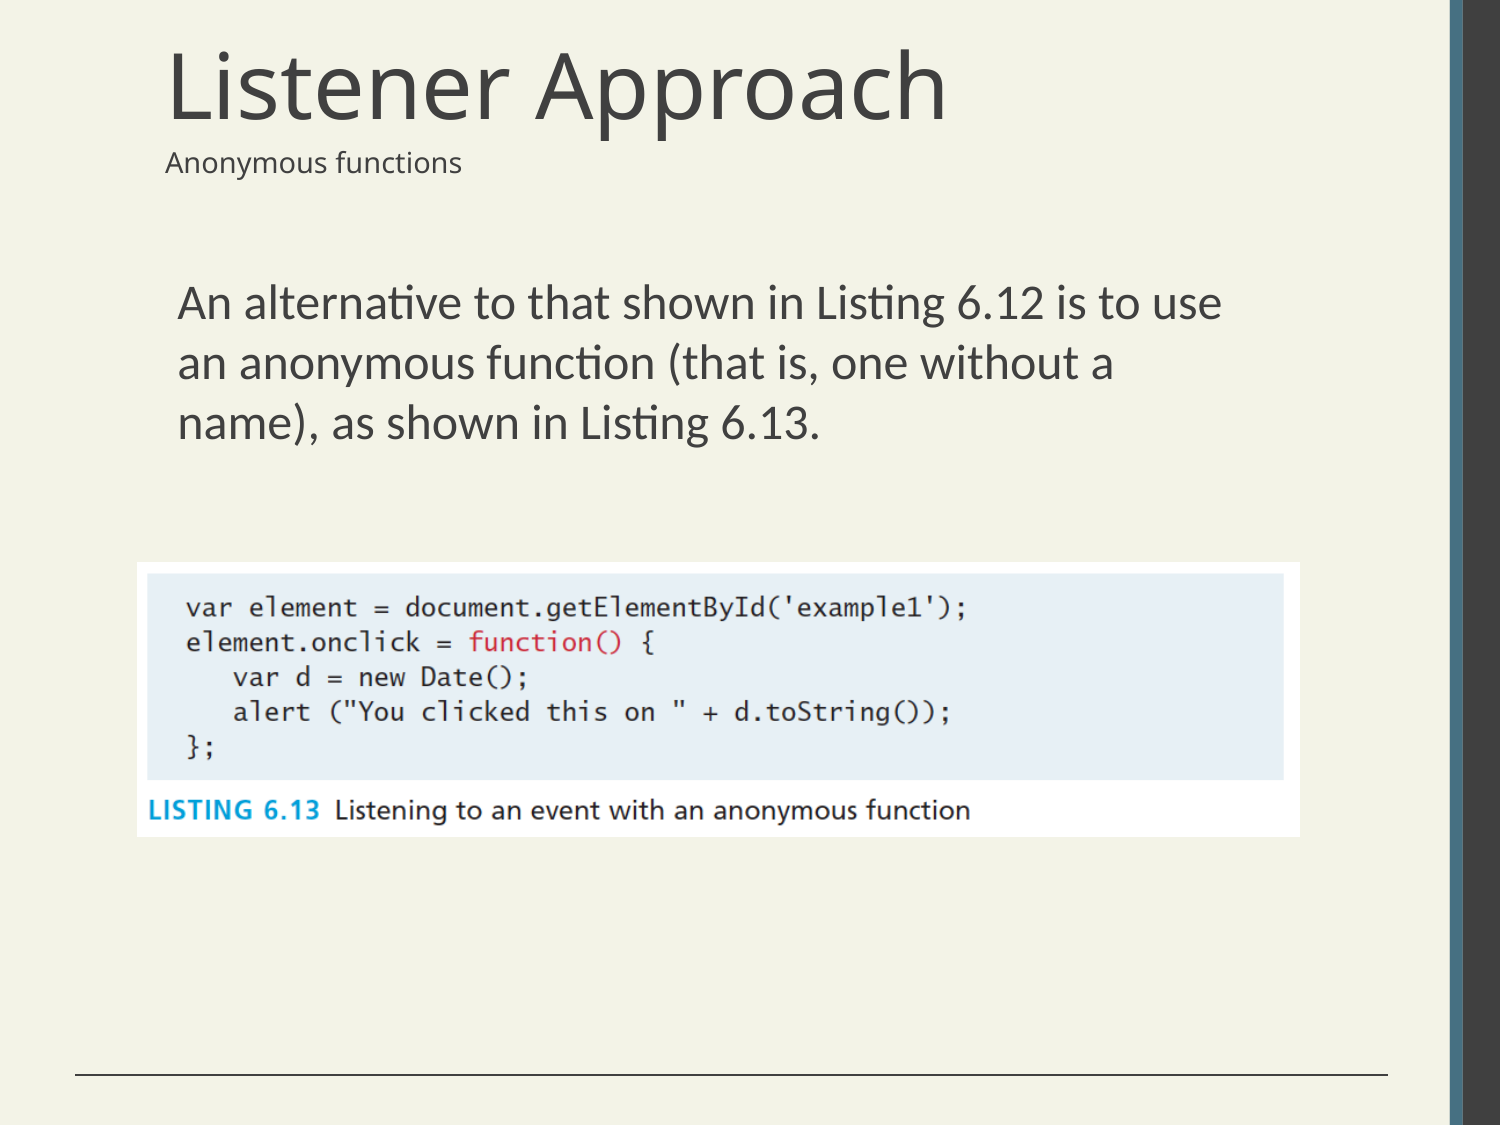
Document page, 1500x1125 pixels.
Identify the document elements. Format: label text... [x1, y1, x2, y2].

list Anonymous functions [150, 137, 1200, 188]
picture [137, 562, 1301, 838]
title Listener Approach [150, 20, 1425, 188]
text_box An alternative to that shown in Listing 6.12 is to use an anonymous function (that is, one without a name), as shown in Listing 6.13. [162, 262, 1275, 458]
